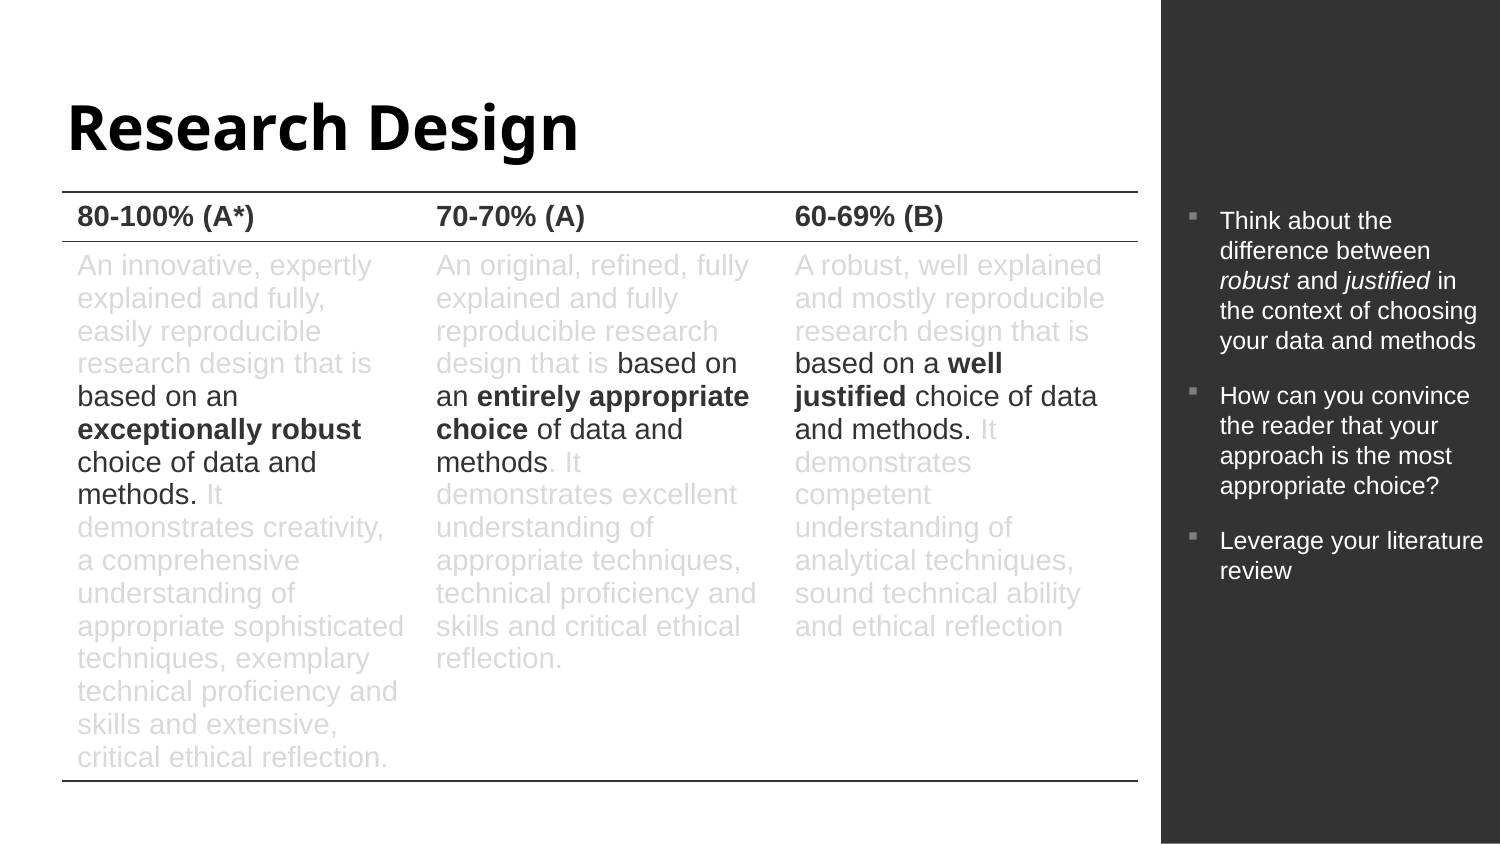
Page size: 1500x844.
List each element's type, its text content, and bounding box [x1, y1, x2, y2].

table_header 60-69% (B) [780, 193, 1138, 241]
text_box Think about the difference between robust and justified in the context of choosing your data and methods How can you convince the reader that your approach is the most appropriate choice? Leverage your literature review [1159, 0, 1500, 844]
table_cell An original, refined, fully explained and fully reproducible research design that is based on an entirely appropriate choice of data and methods. It demonstrates excellent understanding of appropriate techniques, technical proficiency and skills and critical ethical reflection. [421, 242, 780, 780]
table_cell An innovative, expertly explained and fully, easily reproducible research design that is based on an exceptionally robust choice of data and methods. It demonstrates creativity, a comprehensive understanding of appropriate sophisticated techniques, exemplary technical proficiency and skills and extensive, critical ethical reflection. [62, 242, 421, 780]
table_header 80-100% (A*) [62, 193, 421, 241]
table_cell A robust, well explained and mostly reproducible research design that is based on a well justified choice of data and methods. It demonstrates competent understanding of analytical techniques, sound technical ability and ethical reflection [780, 242, 1138, 780]
table_header 70-70% (A) [421, 193, 780, 241]
title Research Design [51, 72, 1159, 176]
